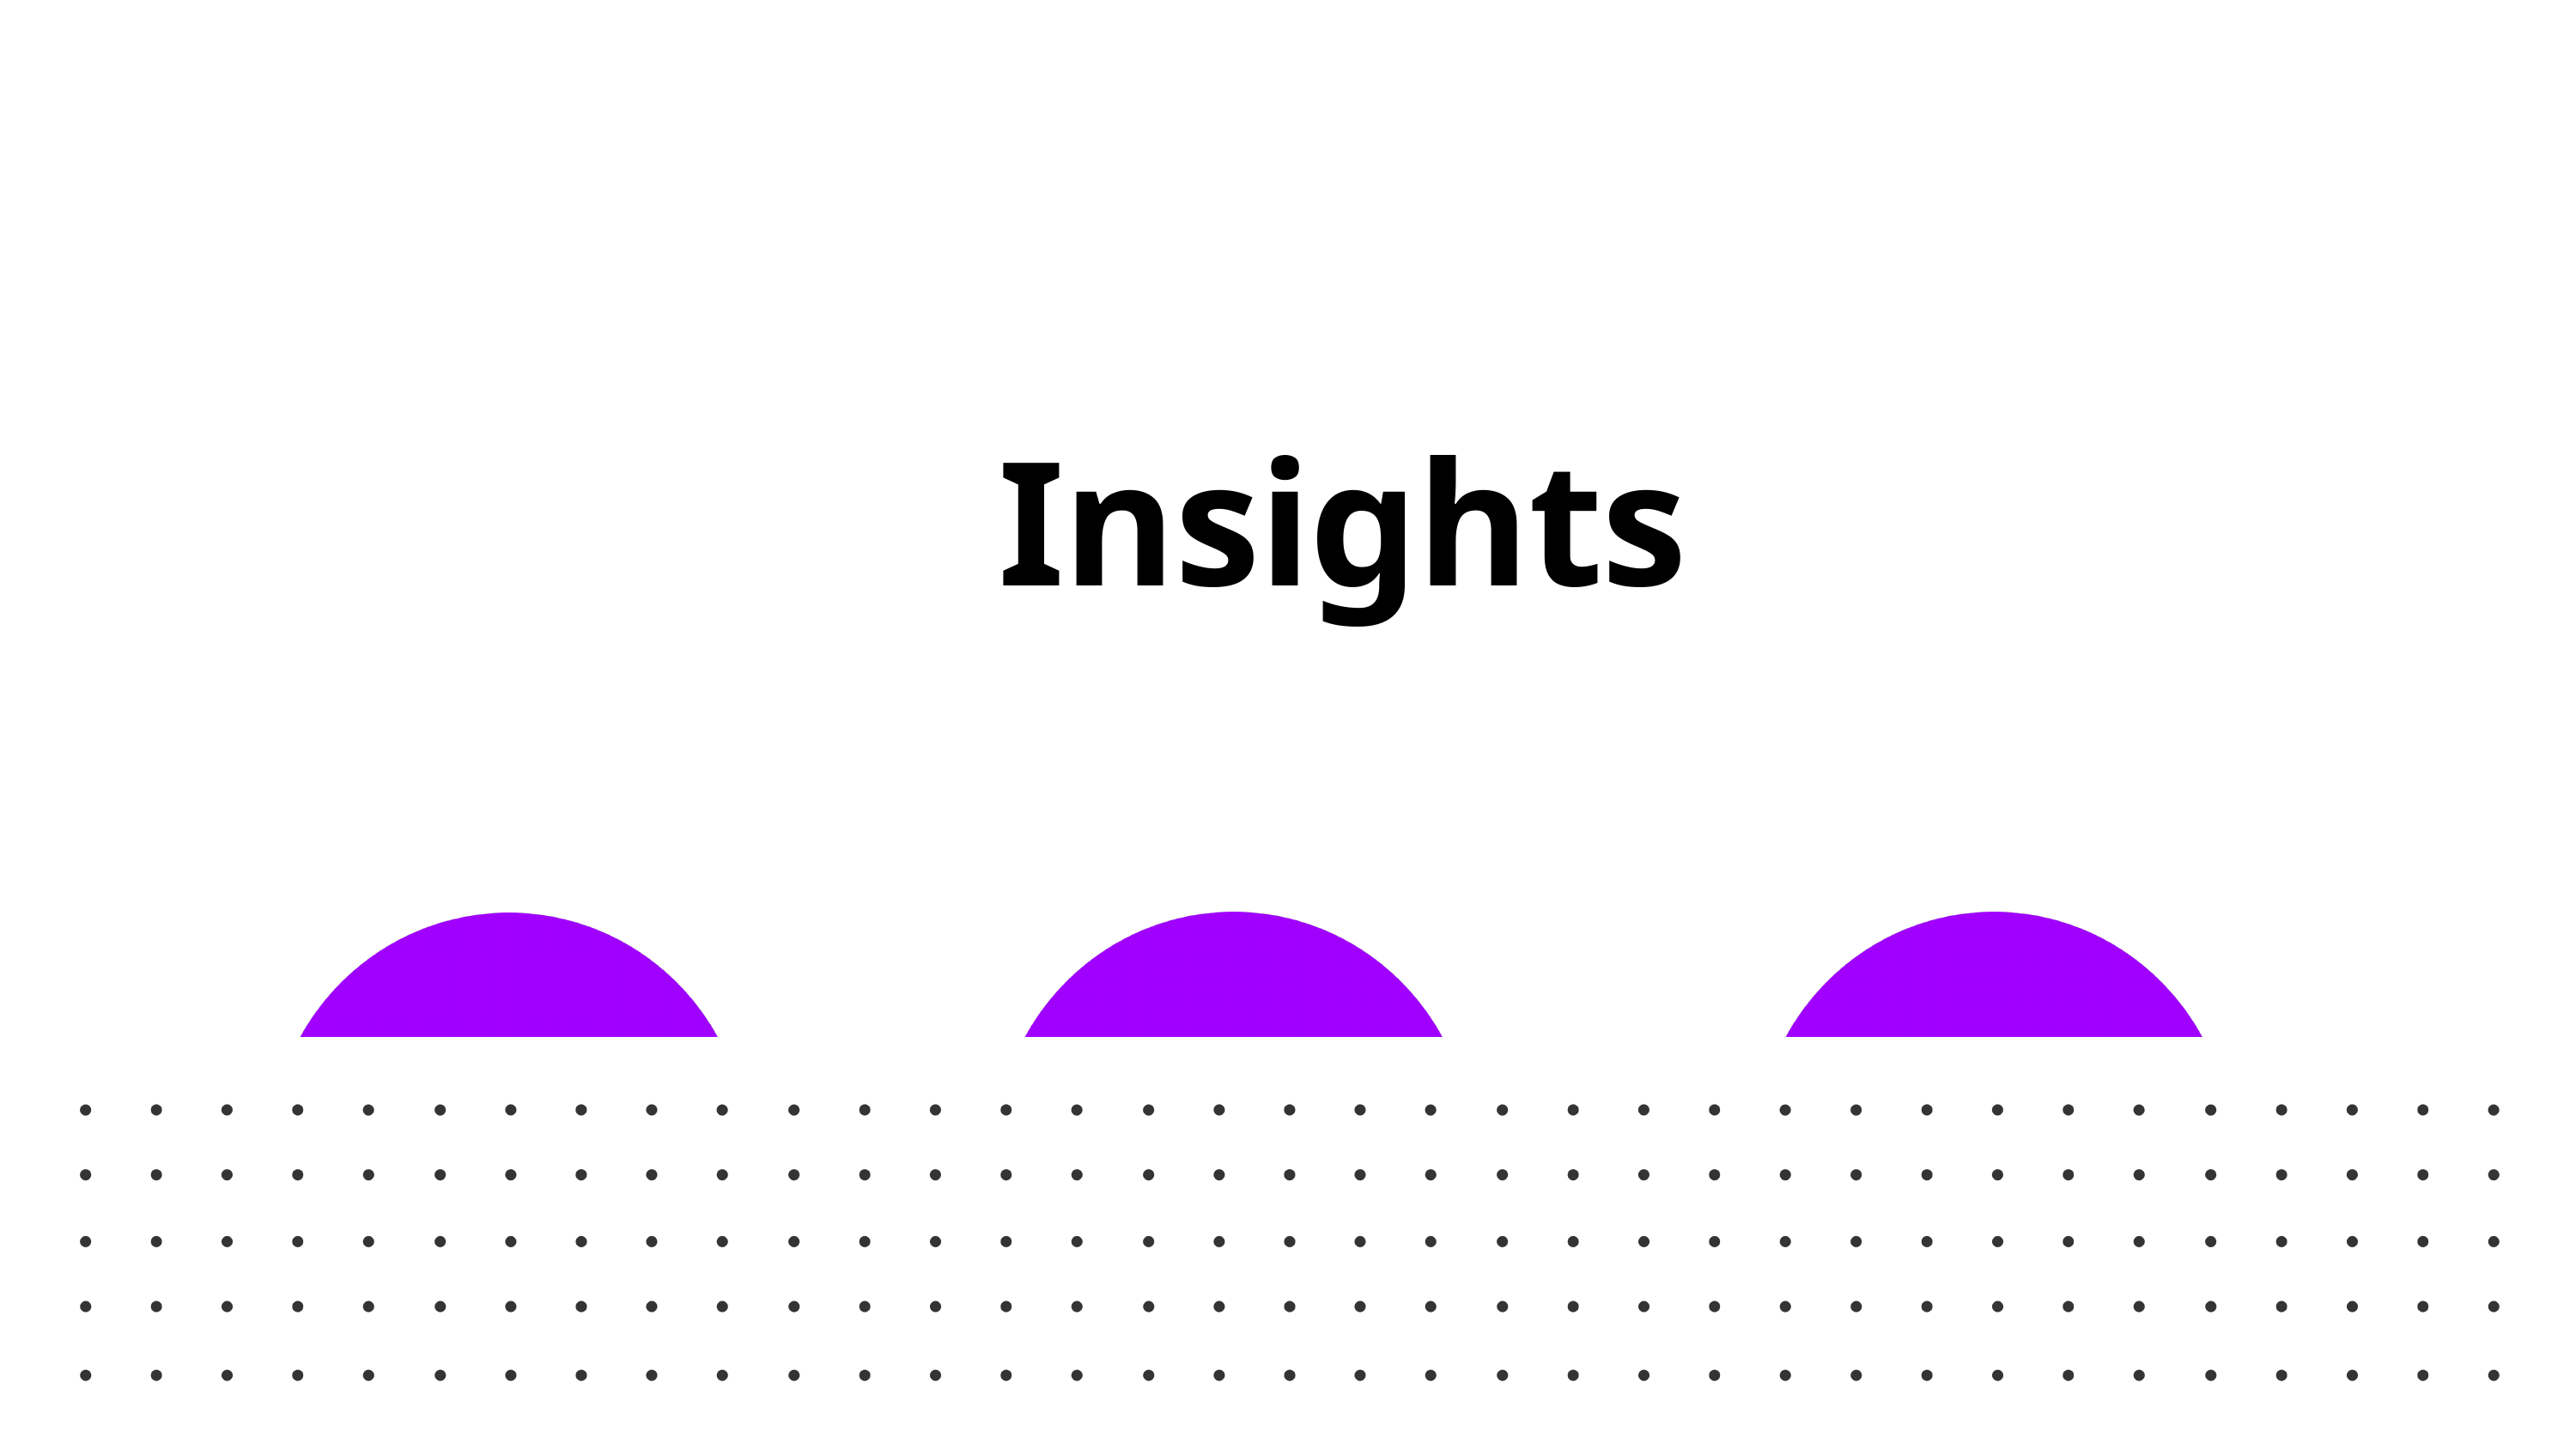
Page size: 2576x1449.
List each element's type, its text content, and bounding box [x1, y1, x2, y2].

picture [1024, 912, 1443, 1037]
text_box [72, 1099, 2504, 1385]
text_box Insights [622, 447, 2063, 621]
picture [299, 912, 719, 1037]
picture [1784, 912, 2204, 1037]
